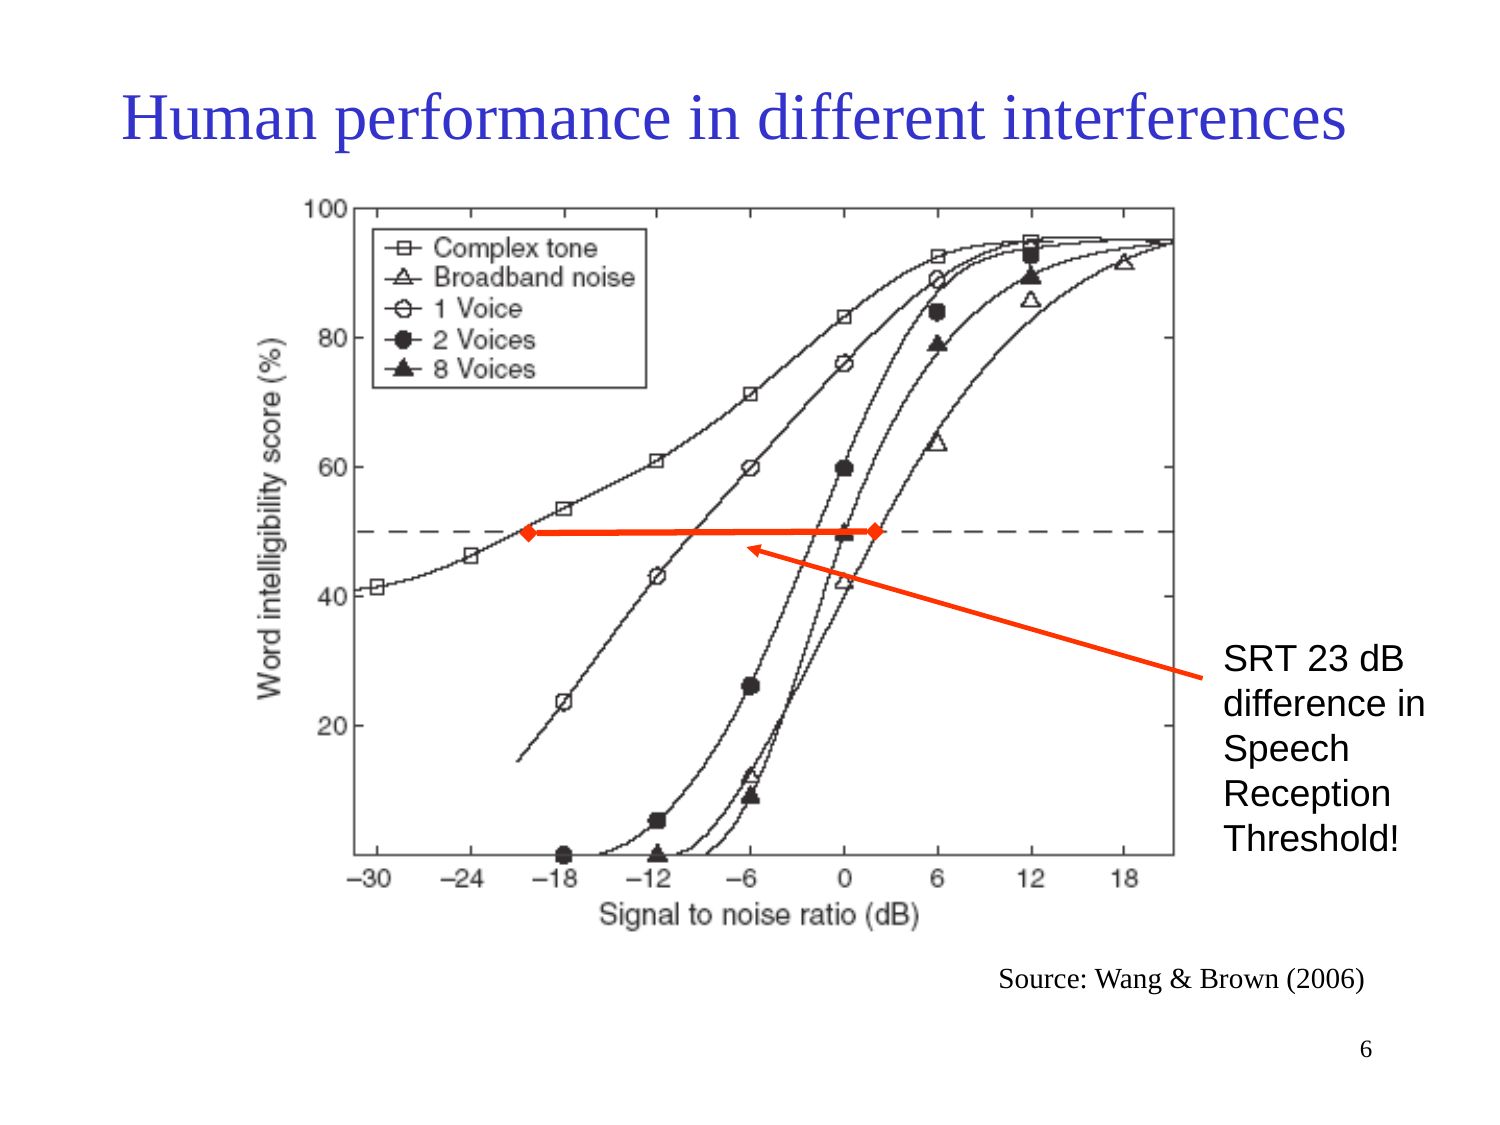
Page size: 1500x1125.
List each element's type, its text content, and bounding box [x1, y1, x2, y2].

slide_number 6 [1074, 1024, 1388, 1101]
list Source: Wang & Brown (2006) [983, 958, 1452, 1010]
picture [214, 187, 1242, 938]
text_box SRT 23 dB difference in Speech Reception Threshold! [1247, 626, 1471, 867]
title Human performance in different interferences [87, 62, 1400, 163]
